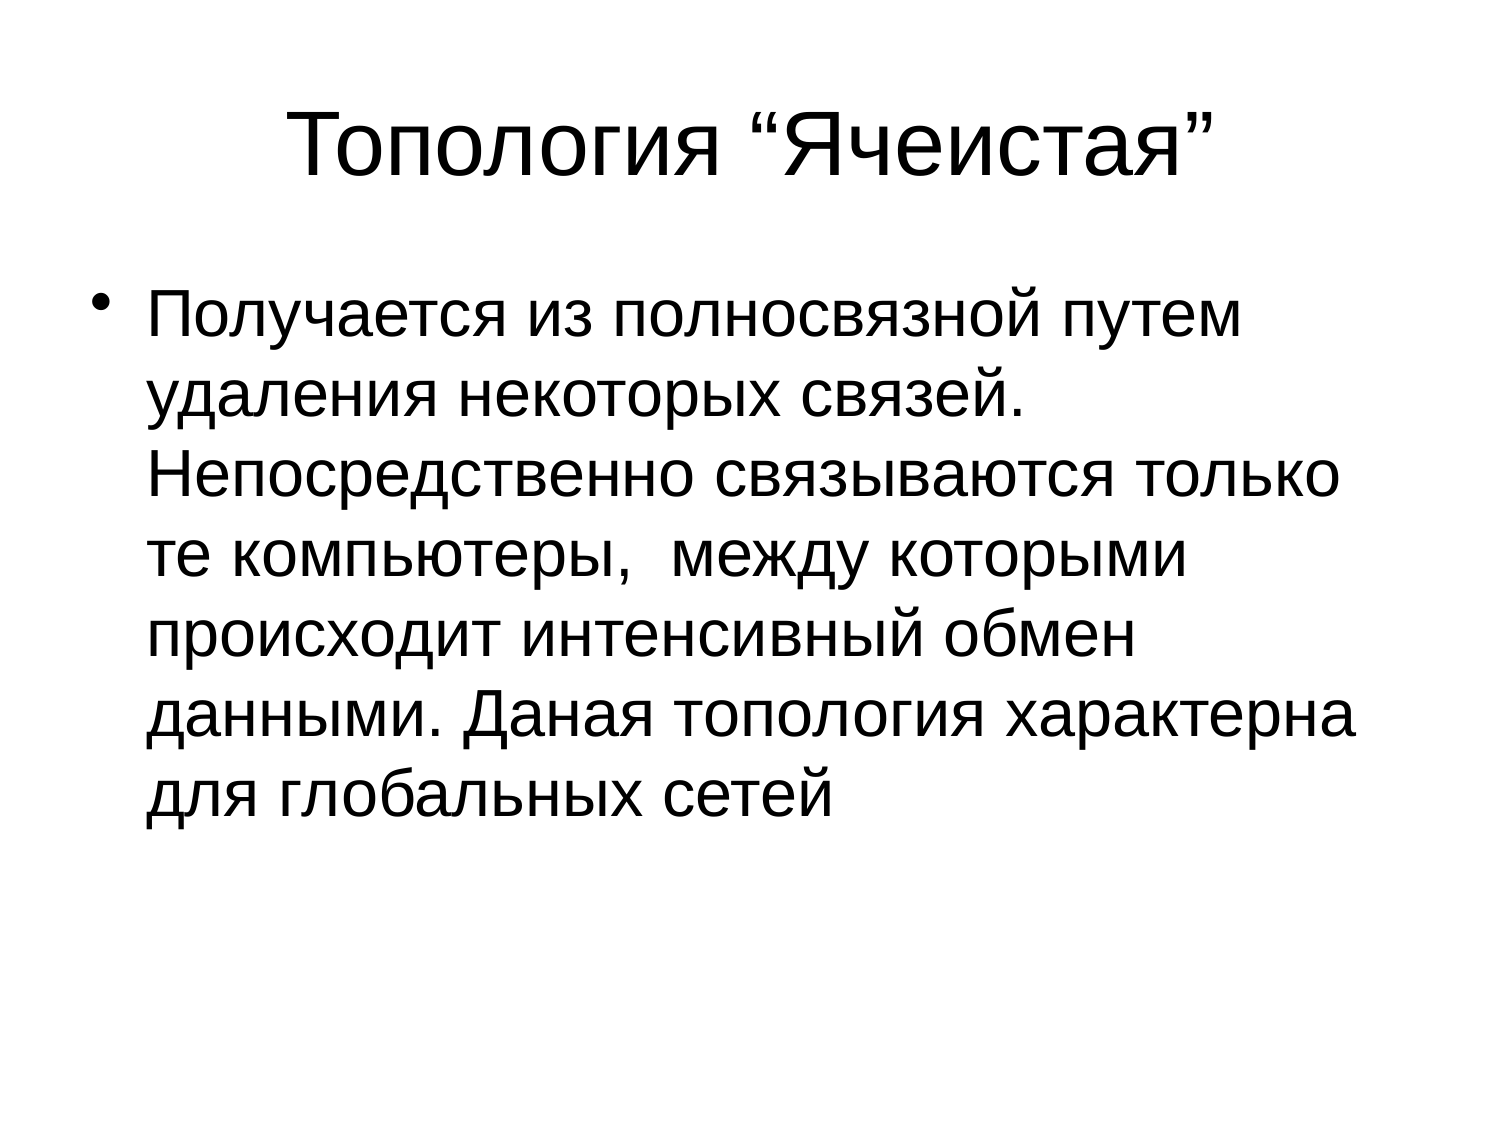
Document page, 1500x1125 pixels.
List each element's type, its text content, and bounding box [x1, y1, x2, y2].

list Получается из полносвязной путем удаления некоторых связей. Непосредственно связываются только те компьютеры, между которыми происходит интенсивный обмен данными. Даная топология характерна для глобальных сетей [74, 262, 1426, 1006]
title Топология “Ячеистая” [74, 44, 1426, 233]
